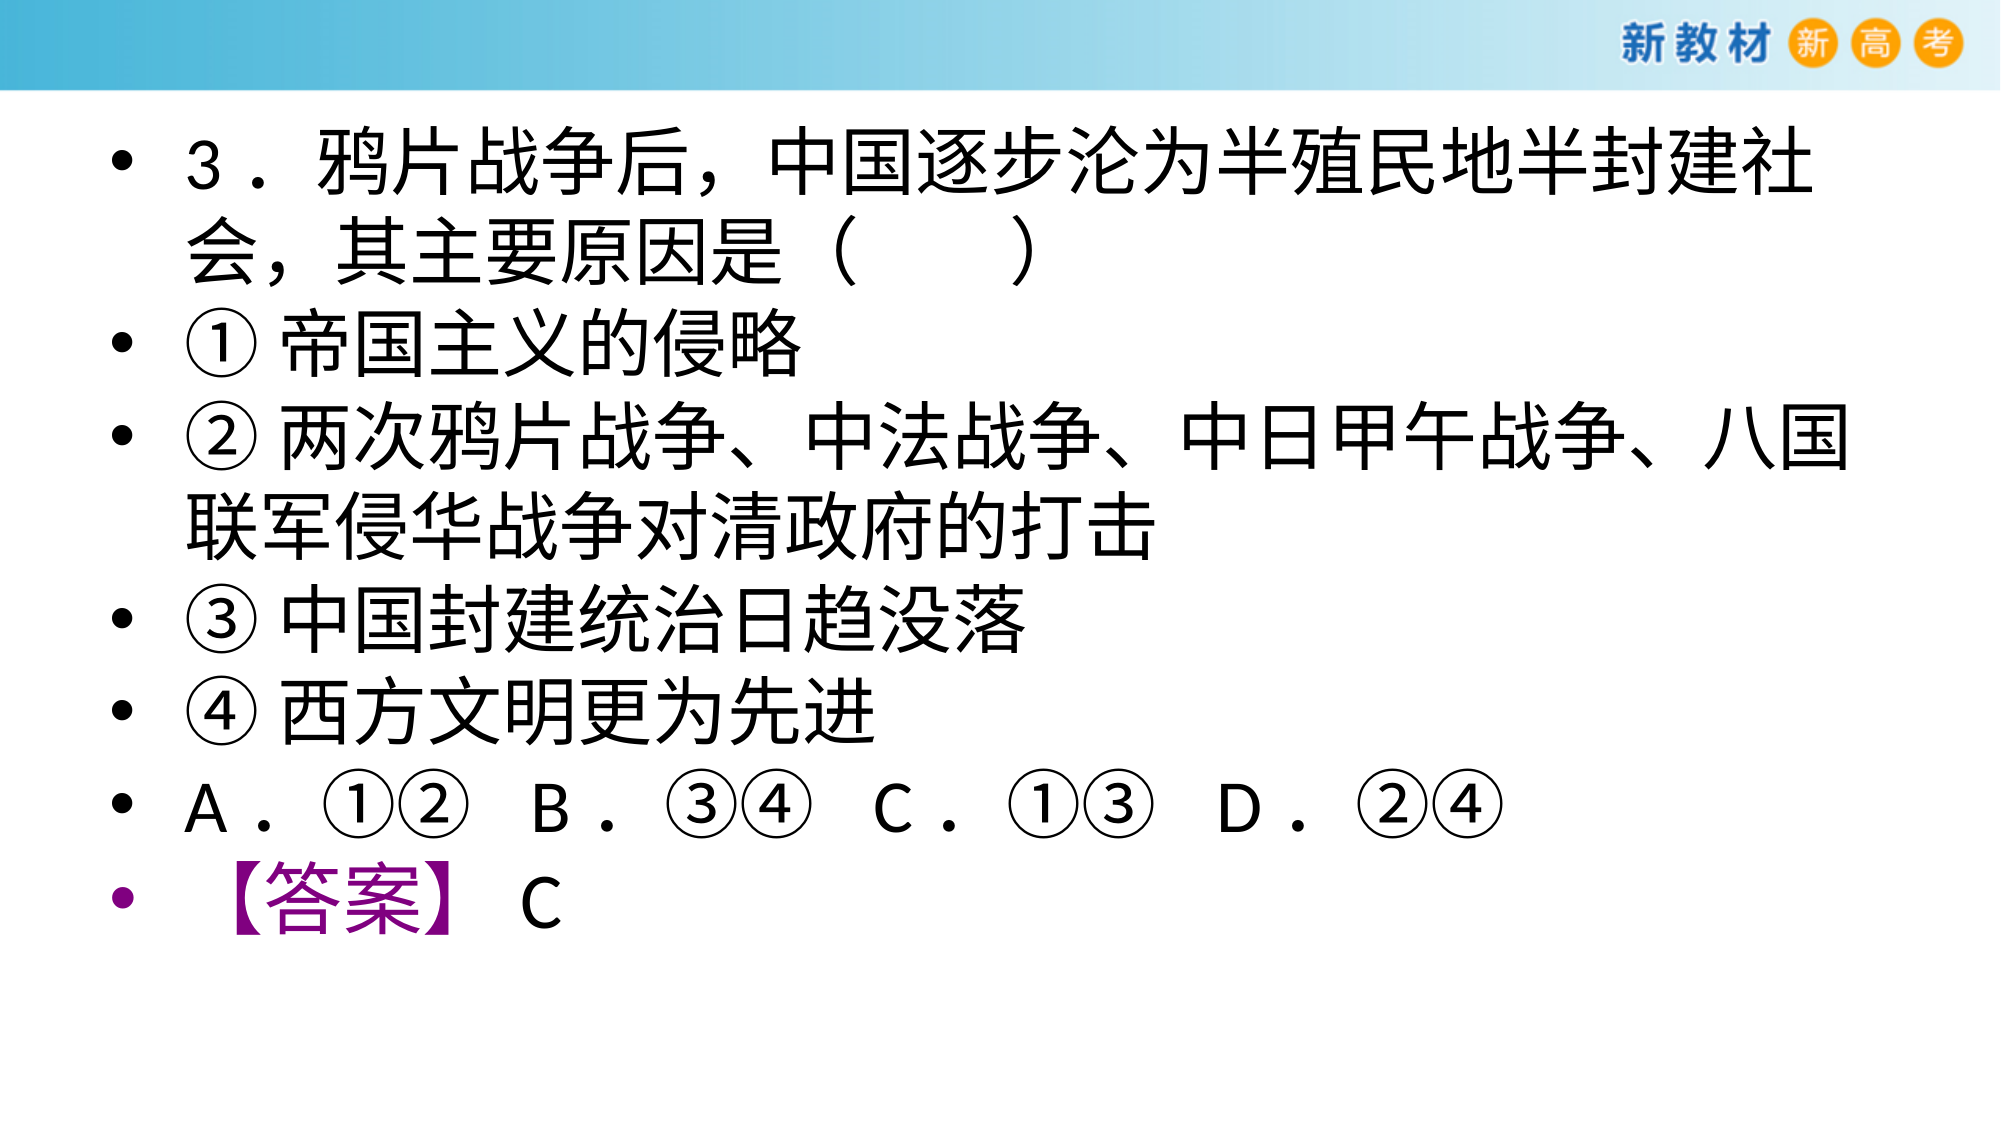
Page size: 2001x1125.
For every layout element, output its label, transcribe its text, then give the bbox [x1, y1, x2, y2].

picture [0, 0, 2001, 1125]
list 3．鸦片战争后，中国逐步沦为半殖民地半封建社会，其主要原因是（ ） ①帝国主义的侵略 ②两次鸦片战争、中法战争、中日甲午战争、八国联军侵华战争对清政府的打击 ③中国封建统治日趋没落 ④西方文明更为先进 A．①② B．③④ C．①③ D．②④ 【答案】C [94, 106, 1895, 964]
